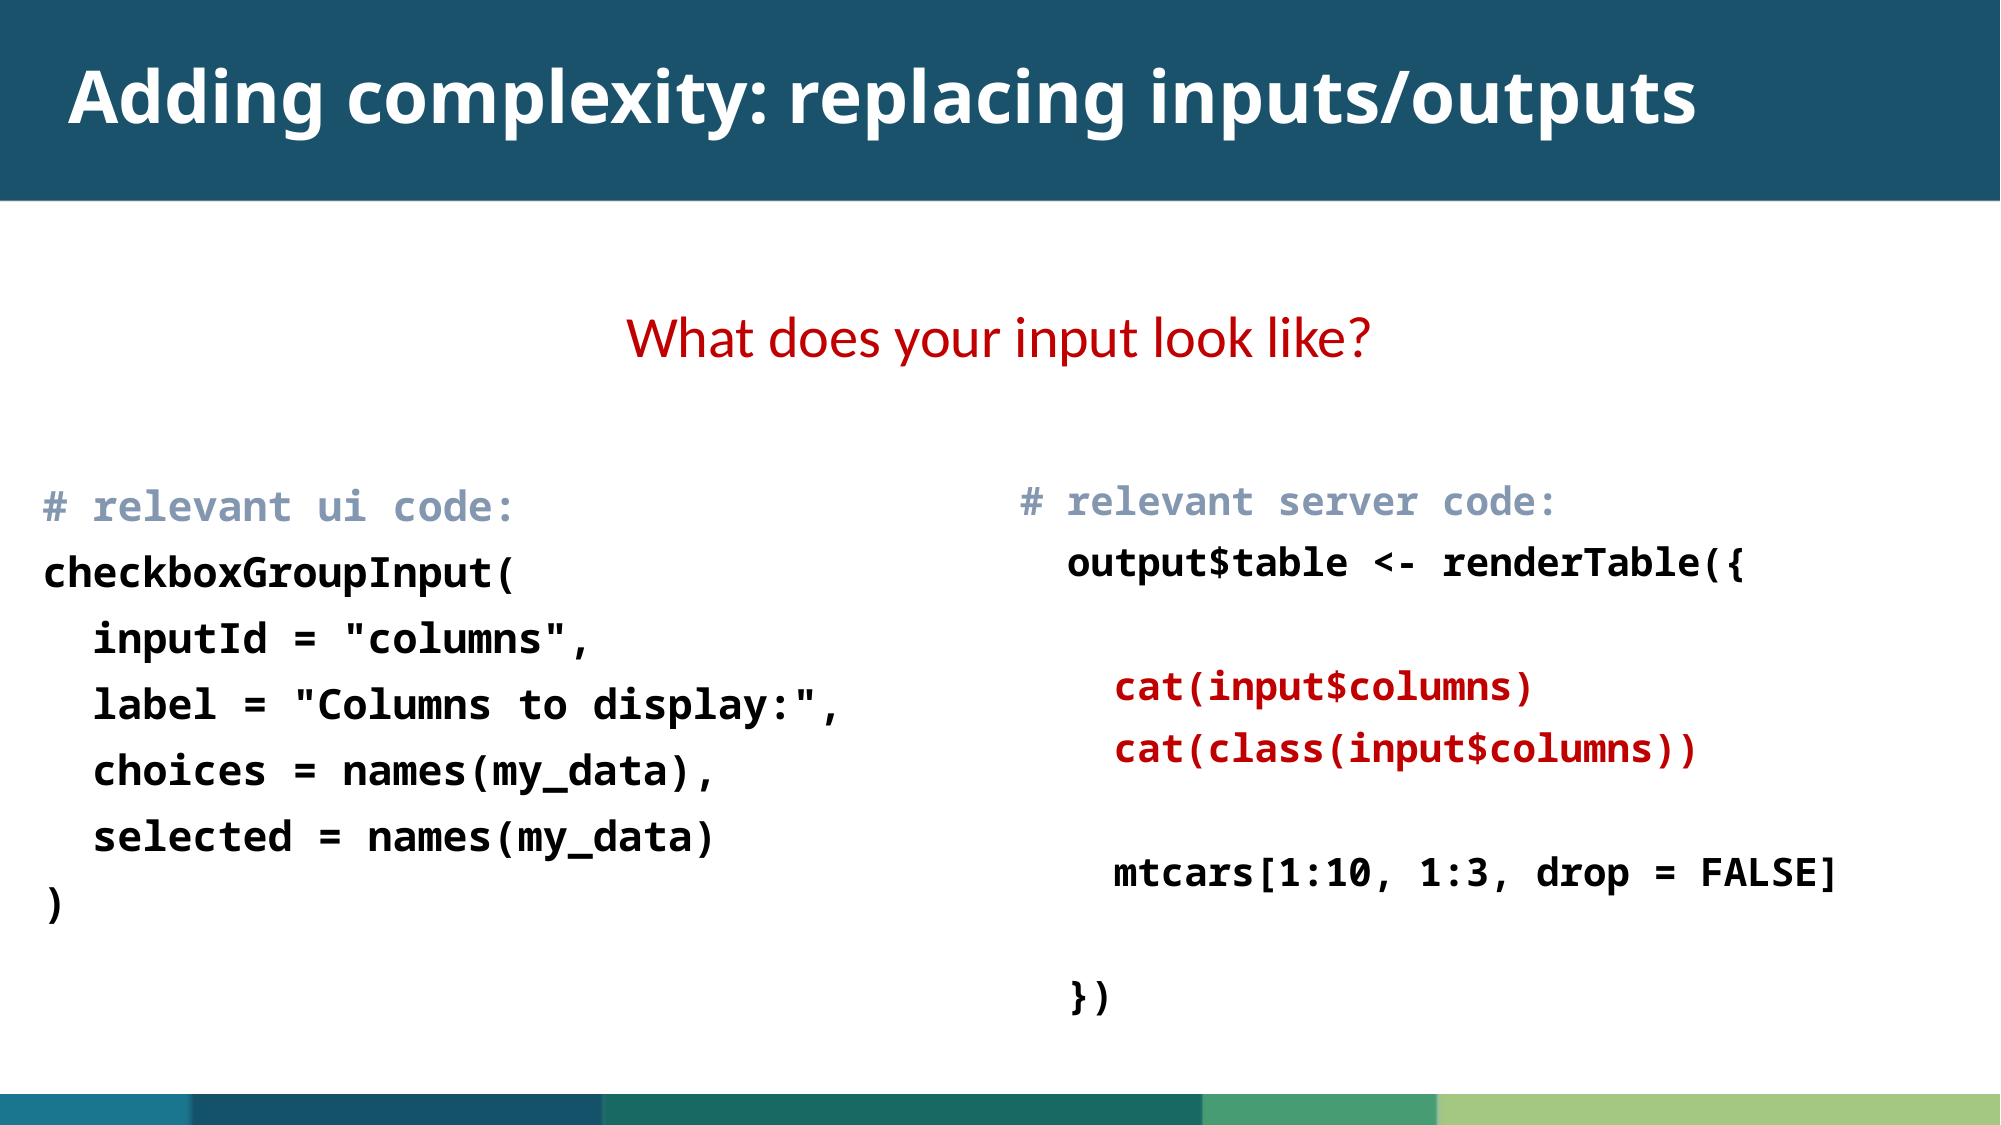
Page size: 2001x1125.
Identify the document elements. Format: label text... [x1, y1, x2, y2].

picture [0, 0, 2000, 203]
picture [0, 1094, 2000, 1125]
text_box # relevant server code: output$table <- renderTable({ cat(input$columns) cat(class(input$columns)) mtcars[1:10, 1:3, drop = FALSE] }) [1005, 407, 1896, 1031]
list What does your input look like? [137, 299, 1863, 393]
text_box # relevant ui code: checkboxGroupInput( inputId = "columns", label = "Columns to display:", choices = names(my_data), selected = names(my_data) ) [27, 407, 935, 1031]
